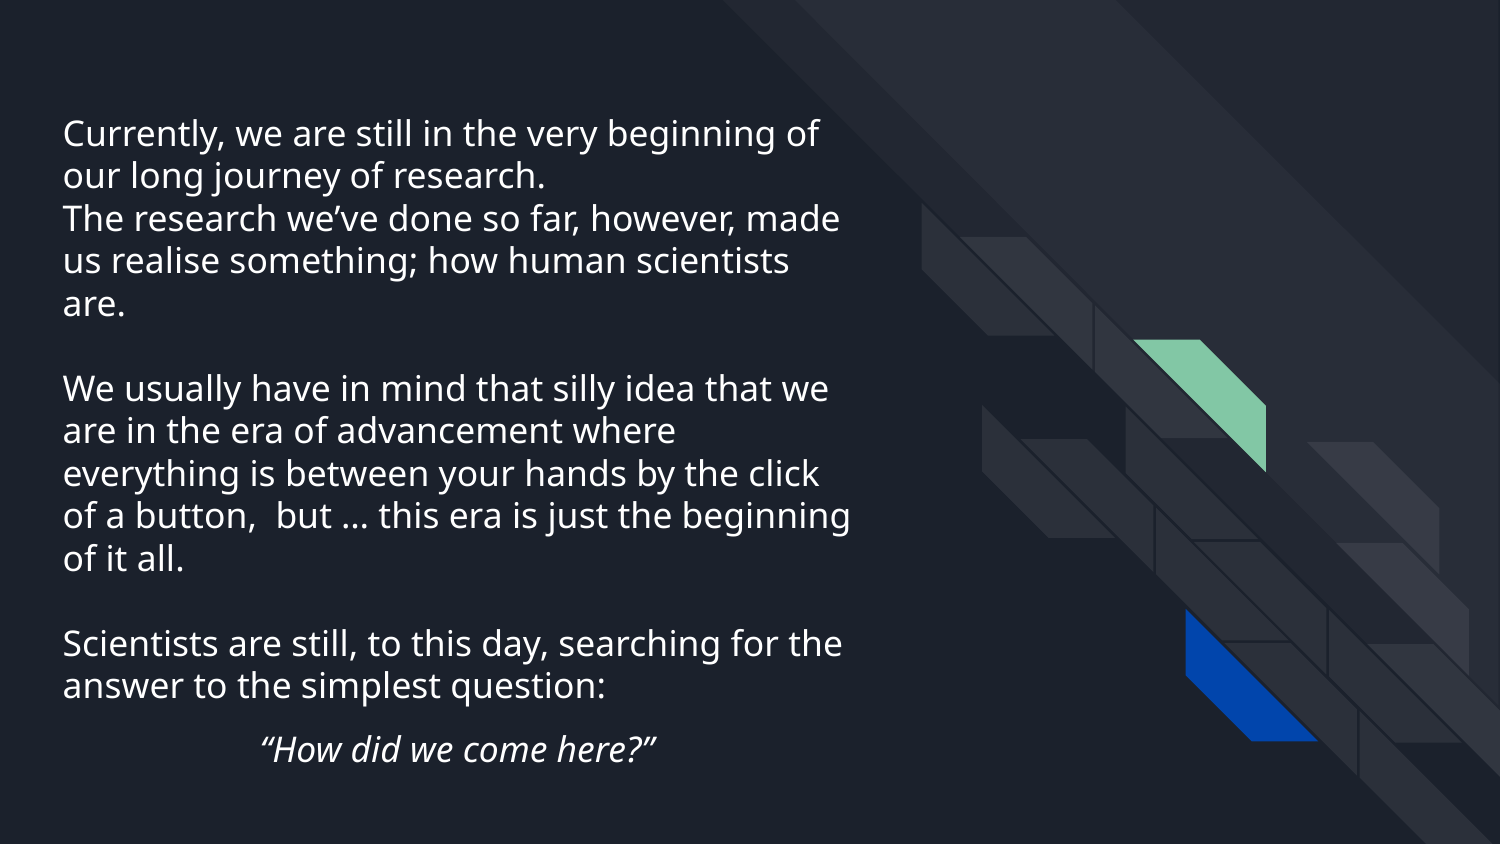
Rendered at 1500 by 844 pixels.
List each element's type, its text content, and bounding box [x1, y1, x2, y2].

title Currently, we are still in the very beginning of our long journey of research. The research we’ve done so far, however, made us realise something; how human scientists are. We usually have in mind that silly idea that we are in the era of advancement where everything is between your hands by the click of a button, but … this era is just the beginning of it all. Scientists are still, to this day, searching for the answer to the simplest question: “How did we come here?” [47, 122, 876, 758]
